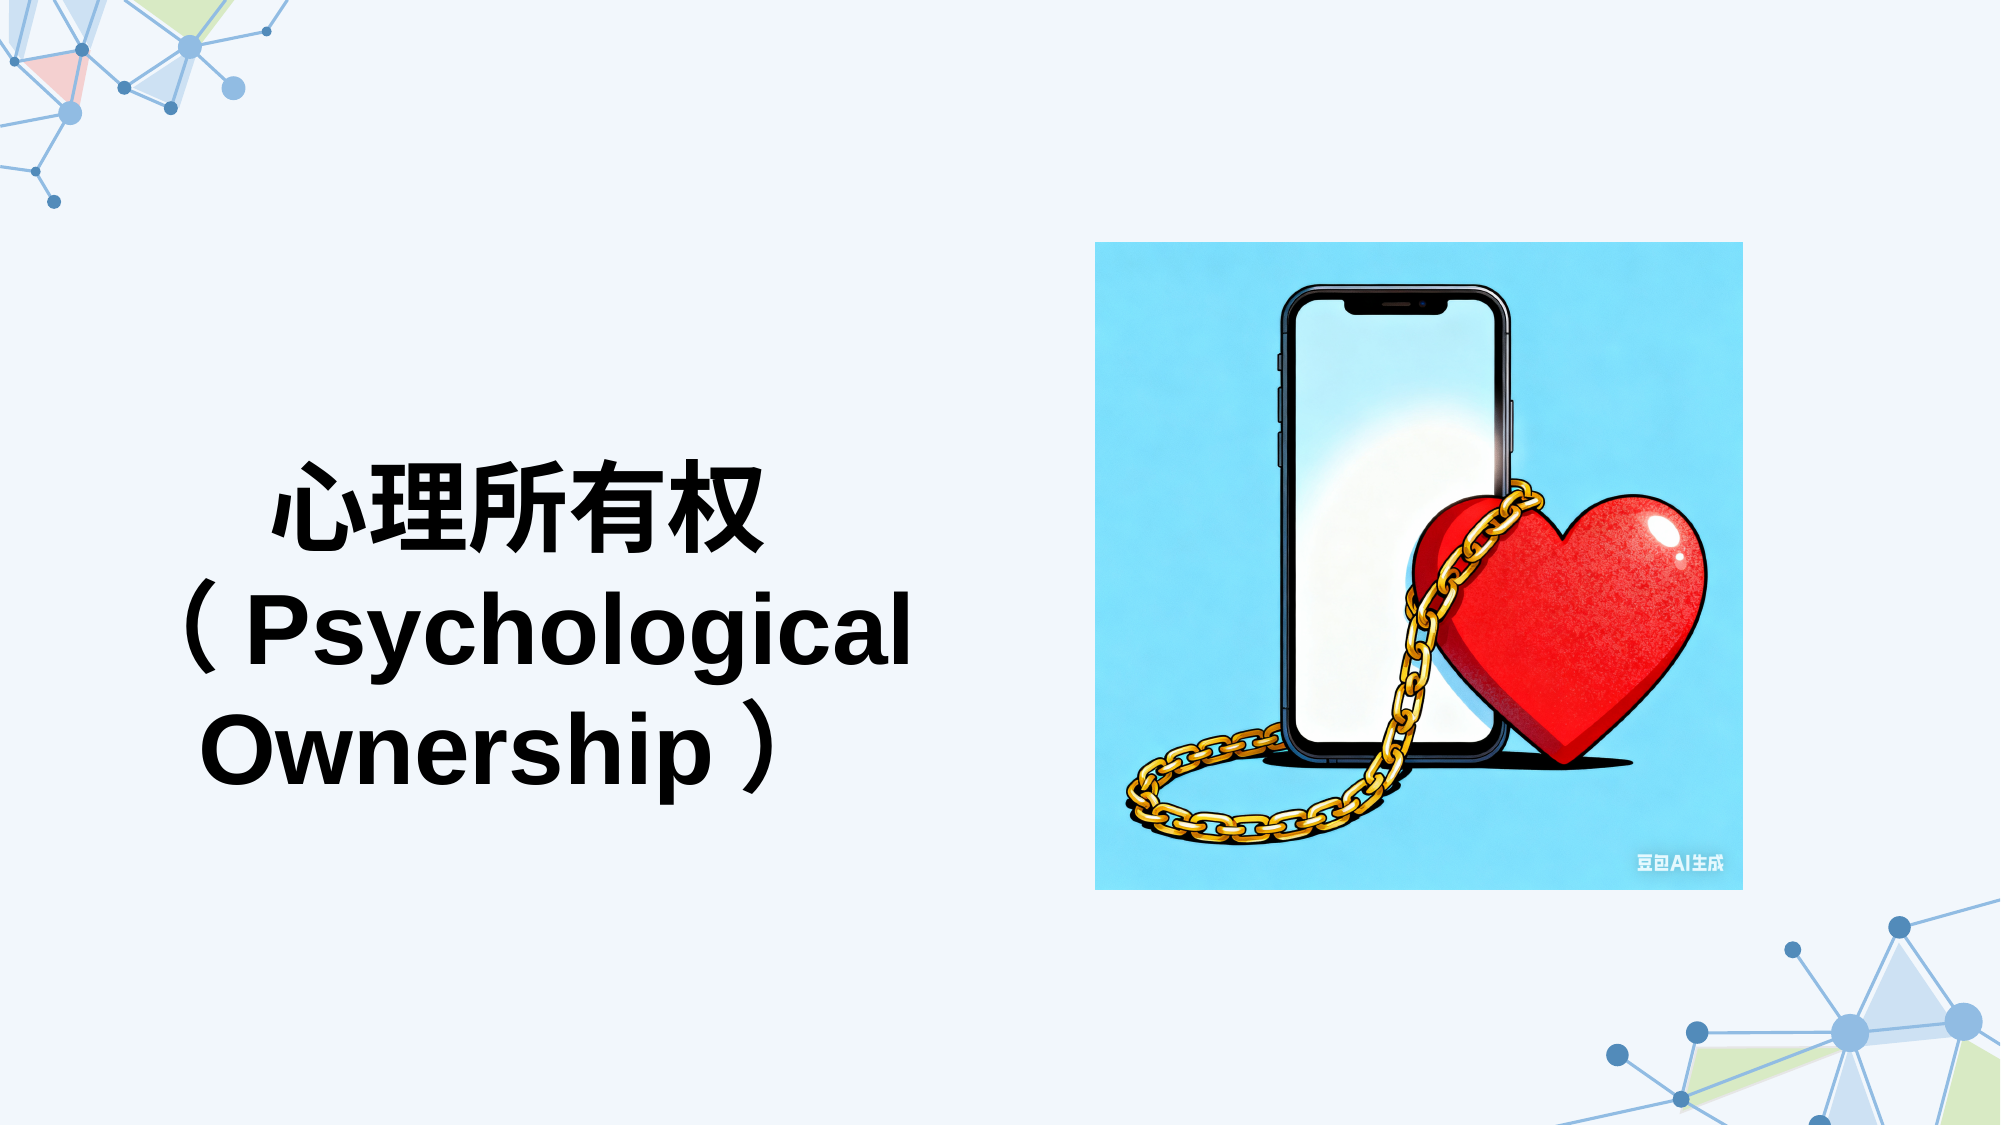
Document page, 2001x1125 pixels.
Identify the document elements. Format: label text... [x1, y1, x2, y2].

text_box 心理所有权 （Psychological Ownership） [82, 437, 955, 813]
picture [1095, 242, 1743, 890]
